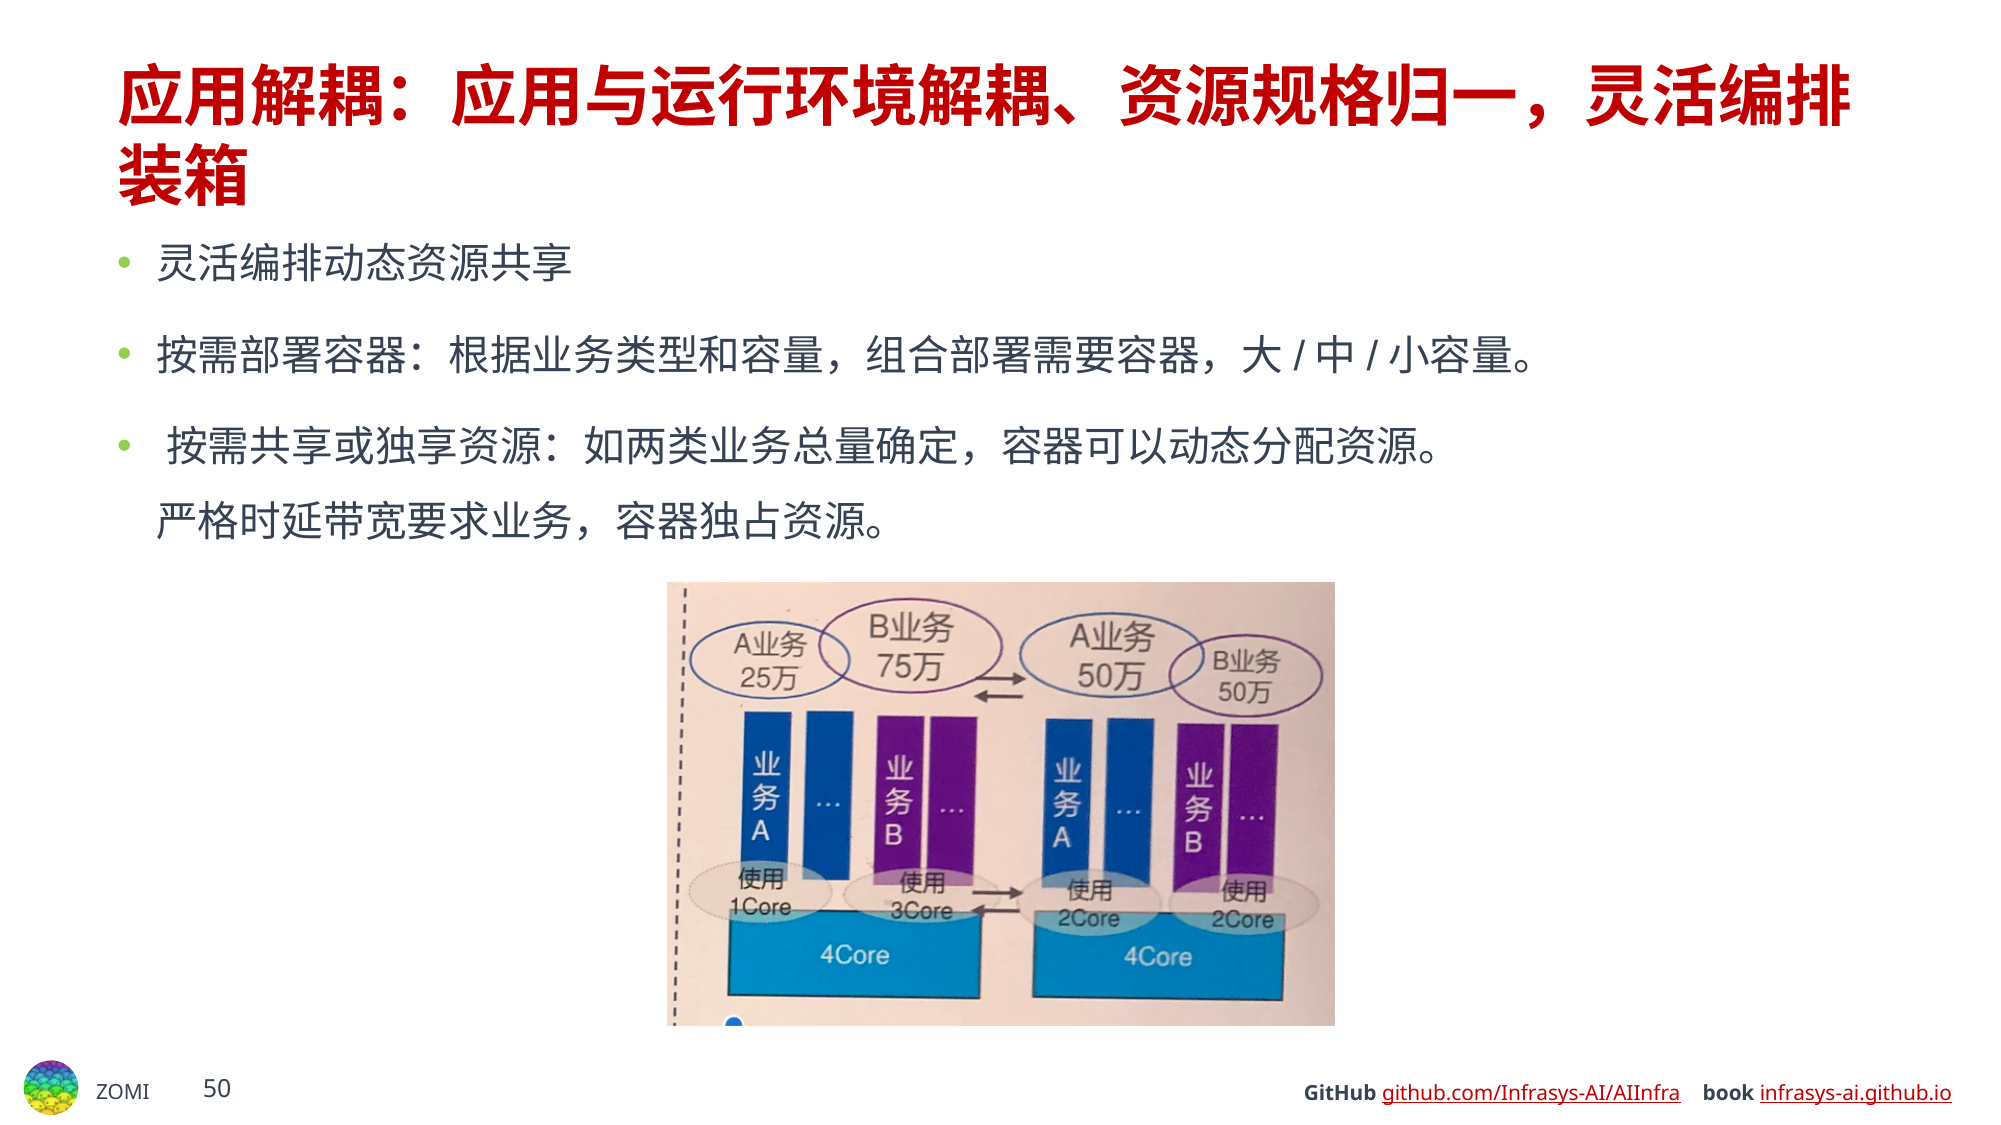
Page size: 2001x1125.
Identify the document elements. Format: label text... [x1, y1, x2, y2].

list 灵活编排动态资源共享 按需部署容器：根据业务类型和容量，组合部署需要容器，大/中/小容量。 ﻿﻿按需共享或独享资源：如两类业务总量确定，容器可以动态分配资源。 严格时延带宽要求业务，容器独占资源。 [102, 204, 1901, 1043]
title 应用解耦：应用与运行环境解耦、资源规格归一，灵活编排装箱 [102, 85, 1901, 183]
picture [23, 1060, 79, 1115]
picture [666, 582, 1337, 1027]
